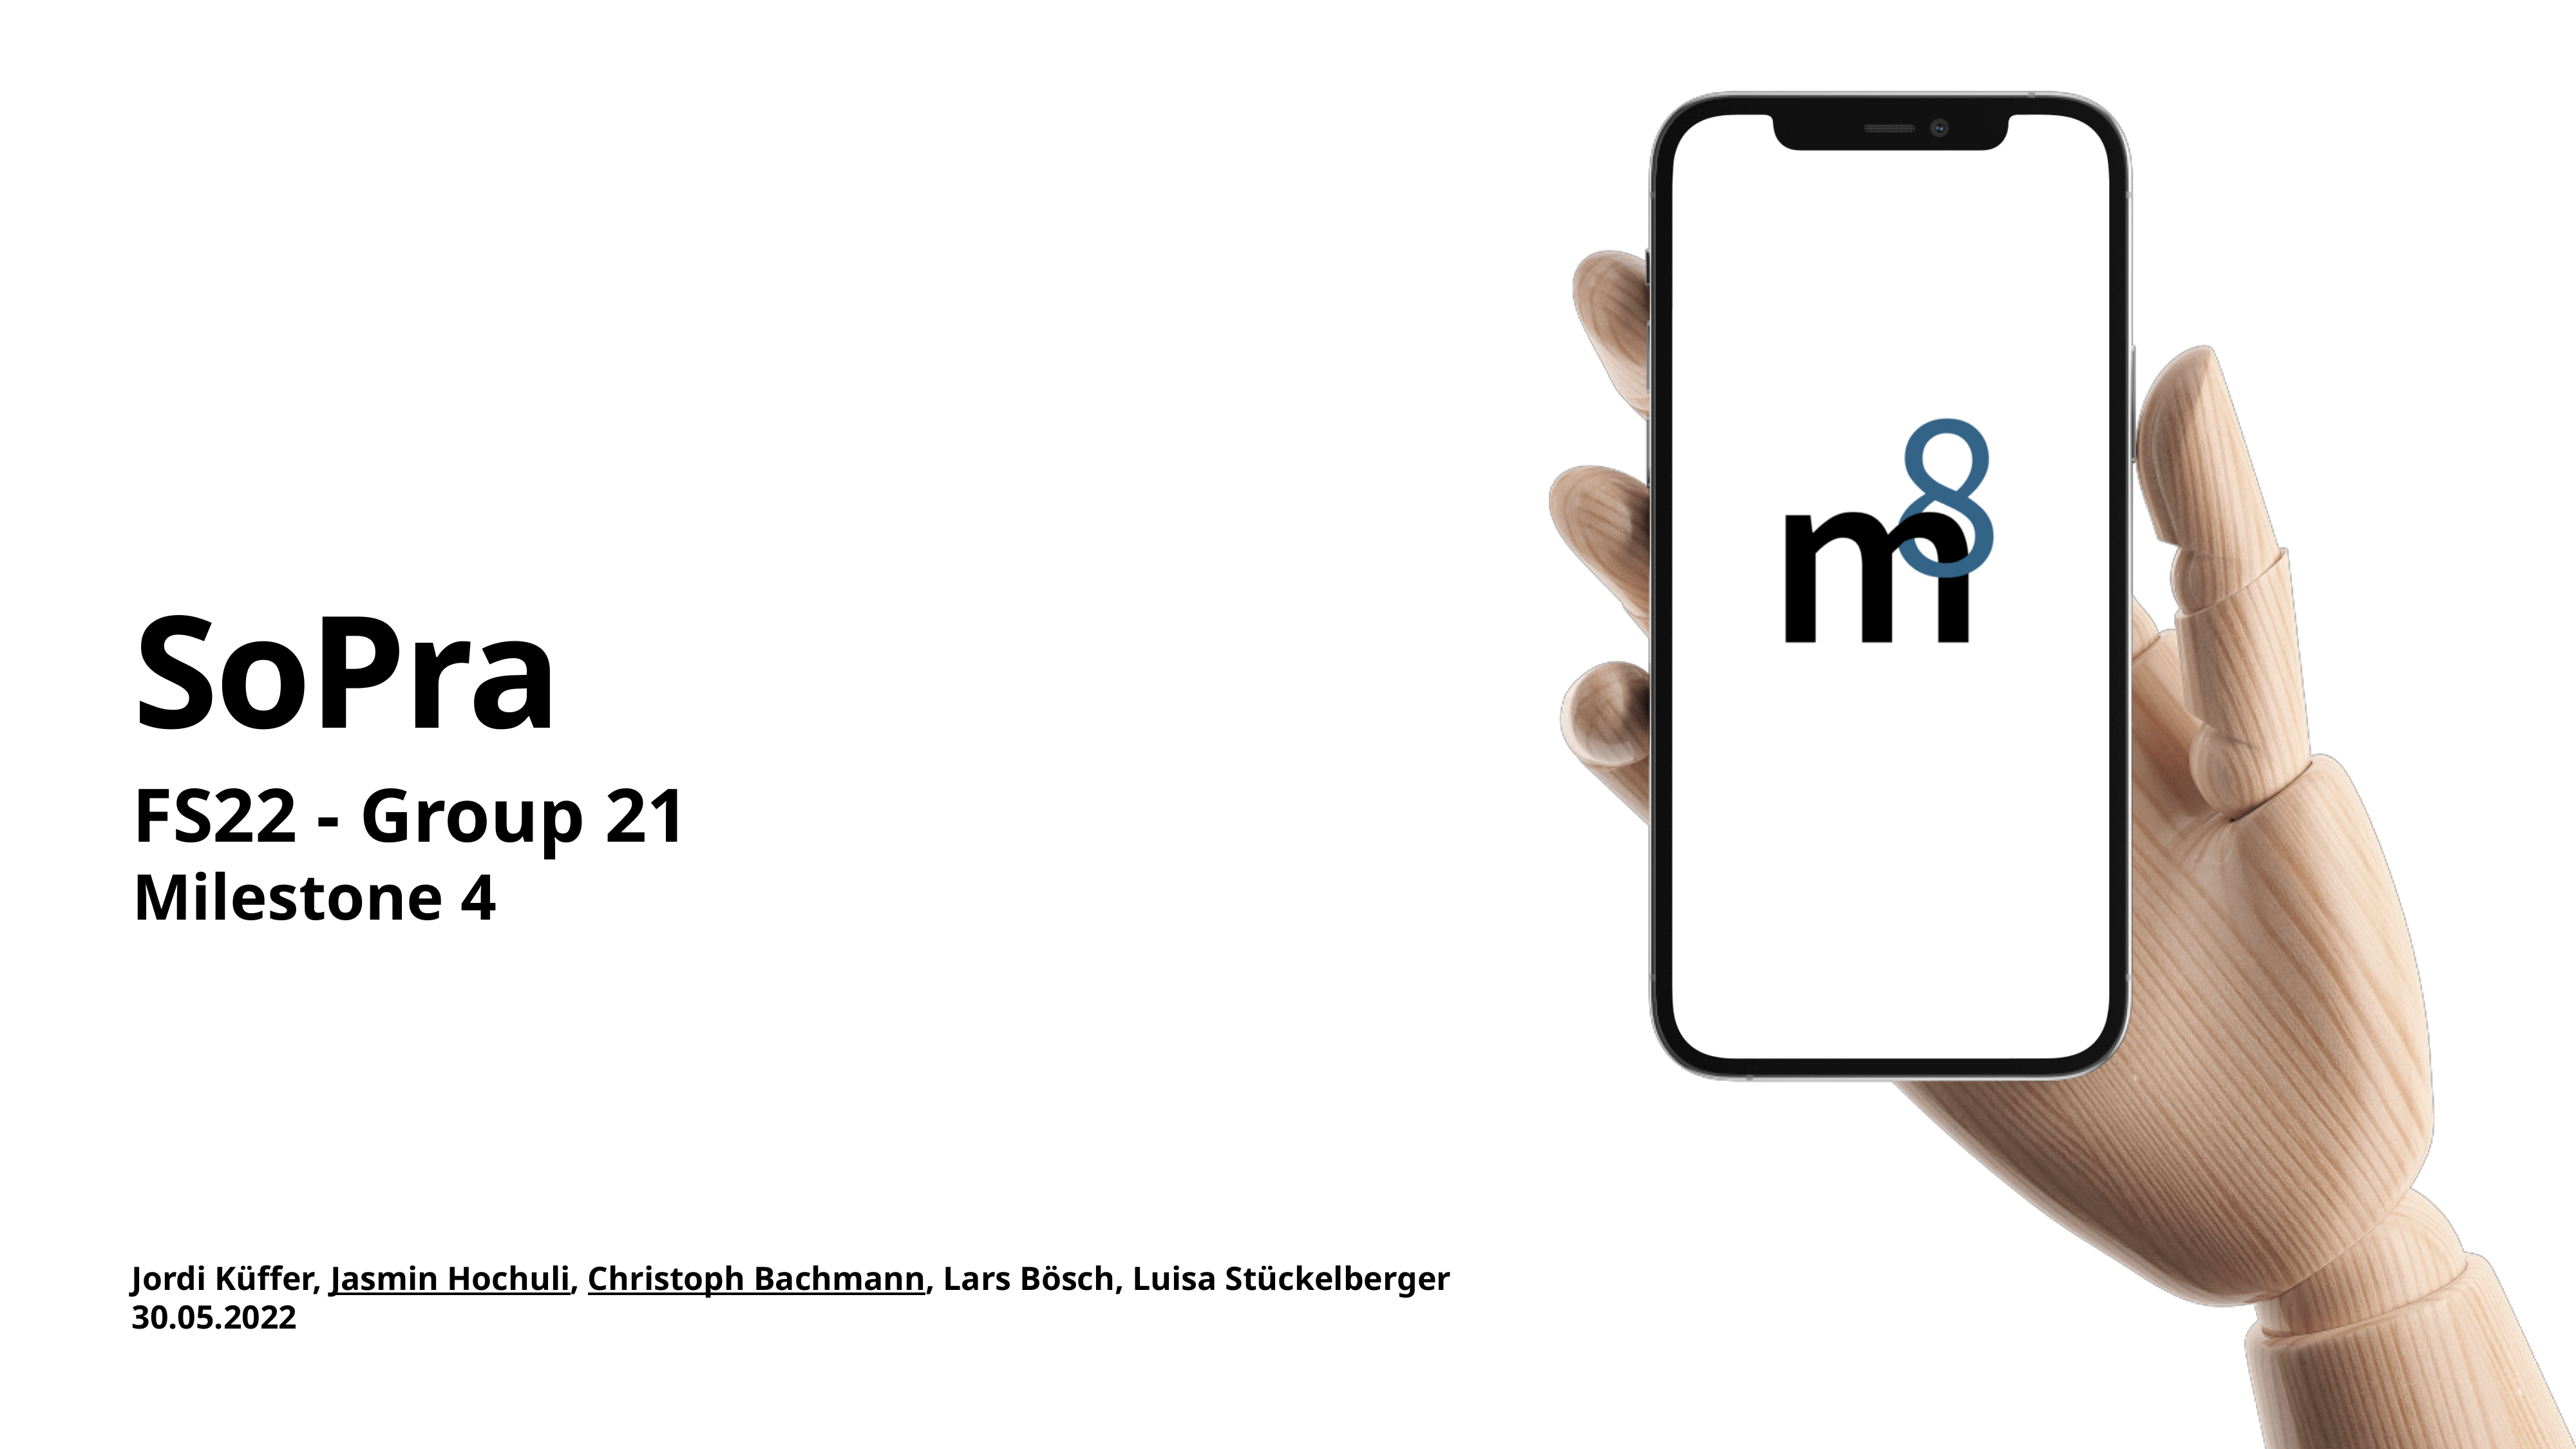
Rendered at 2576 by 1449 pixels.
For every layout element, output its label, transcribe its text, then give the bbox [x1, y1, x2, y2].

list Jordi Küffer, Jasmin Hochuli, Christoph Bachmann, Lars Bösch, Luisa Stückelberger 30.05.2022 [126, 1252, 1548, 1321]
title SoPra [127, 271, 1548, 762]
subtitle FS22 - Group 21 Milestone 4 [126, 762, 1548, 965]
picture [1548, 91, 2576, 1449]
